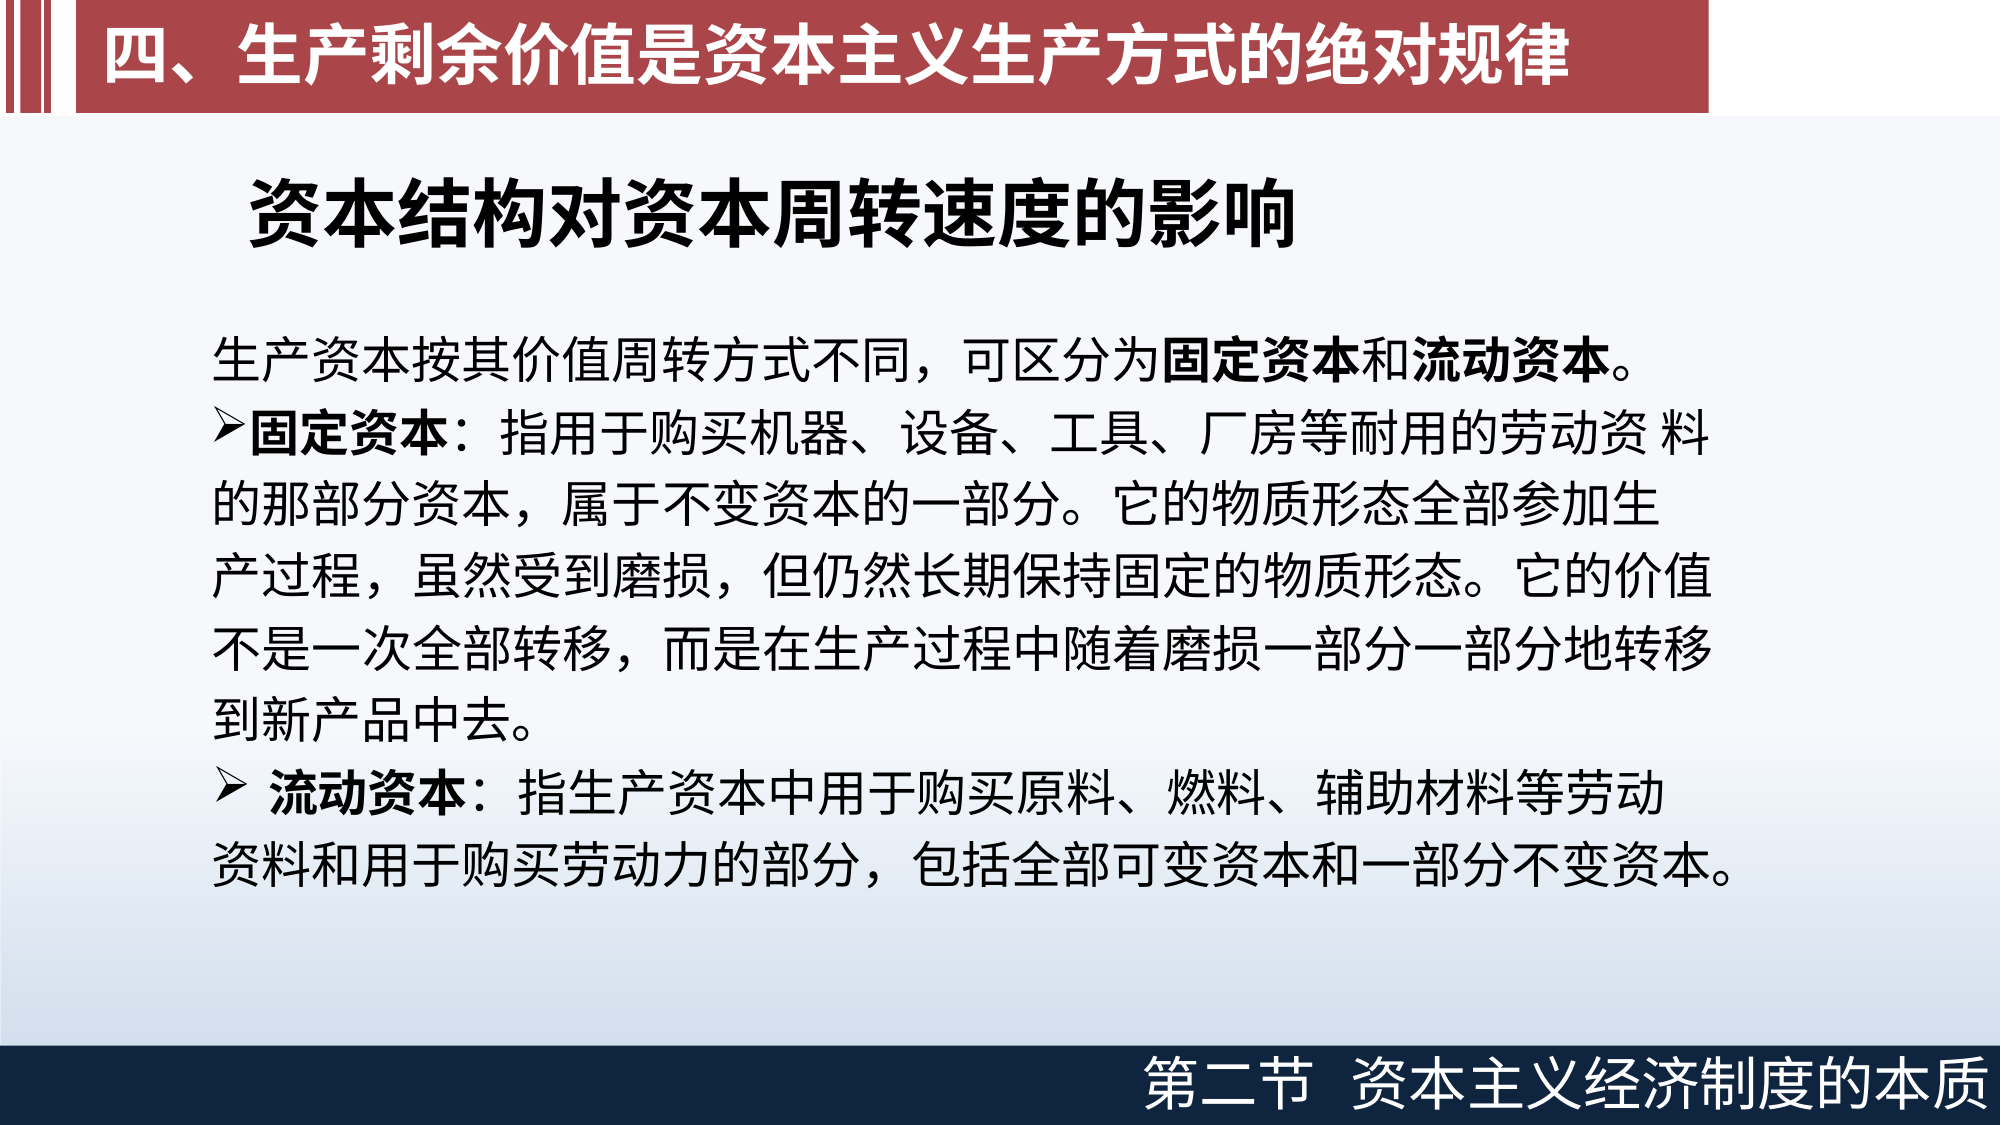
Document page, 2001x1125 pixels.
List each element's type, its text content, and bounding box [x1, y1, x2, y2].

text_box 资本结构对资本周转速度的影响 生产资本按其价值周转方式不同，可区分为固定资本和流动资本。 固定资本：指用于购买机器、设备、工具、厂房等耐用的劳动资 料的那部分资本，属于不变资本的一部分。它的物质形态全部参加生 产过程，虽然受到磨损，但仍然长期保持固定的物质形态。它的价值 不是一次全部转移，而是在生产过程中随着磨损一部分一部分地转移 到新产品中去。 流动资本：指生产资本中用于购买原料、燃料、辅助材料等劳动 资料和用于购买劳动力的部分，包括全部可变资本和一部分不变资本。 [209, 163, 1764, 894]
text_box [0, 116, 2000, 1045]
title 四、生产剩余价值是资本主义生产方式的绝对规律 [100, 10, 1662, 201]
text_box [0, 1045, 2000, 1125]
text_box 资本主义经济制度的本质 [1348, 1044, 1994, 1118]
text_box 第二节 [1139, 1044, 1319, 1118]
